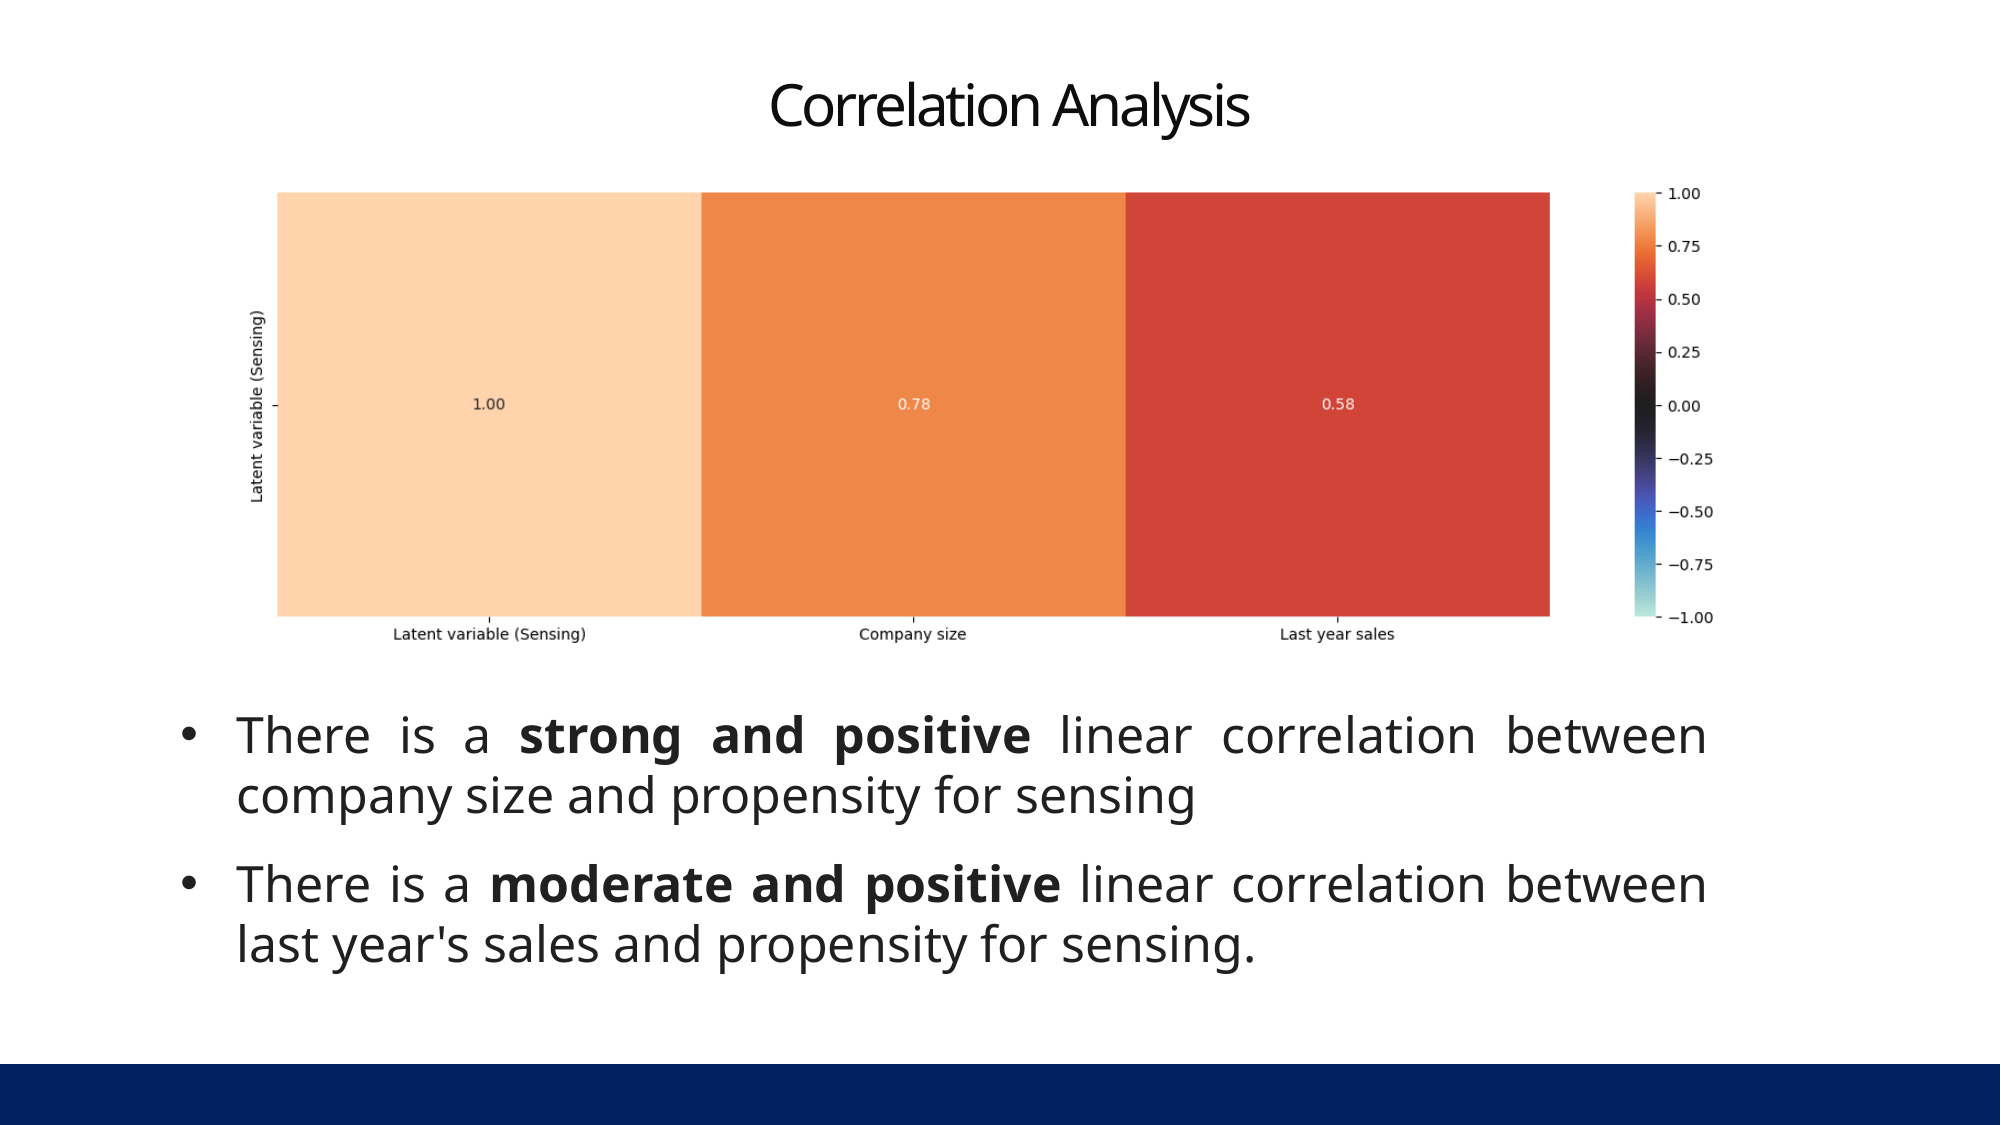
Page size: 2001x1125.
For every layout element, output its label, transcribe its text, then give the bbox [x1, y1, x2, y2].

text_box There is a strong and positive linear correlation between company size and propensity for sensing [165, 696, 1724, 831]
text_box [0, 1064, 2000, 1125]
picture [240, 176, 1724, 655]
title Correlation Analysis [0, 44, 2000, 171]
text_box There is a moderate and positive linear correlation between last year's sales and propensity for sensing. [165, 845, 1724, 980]
